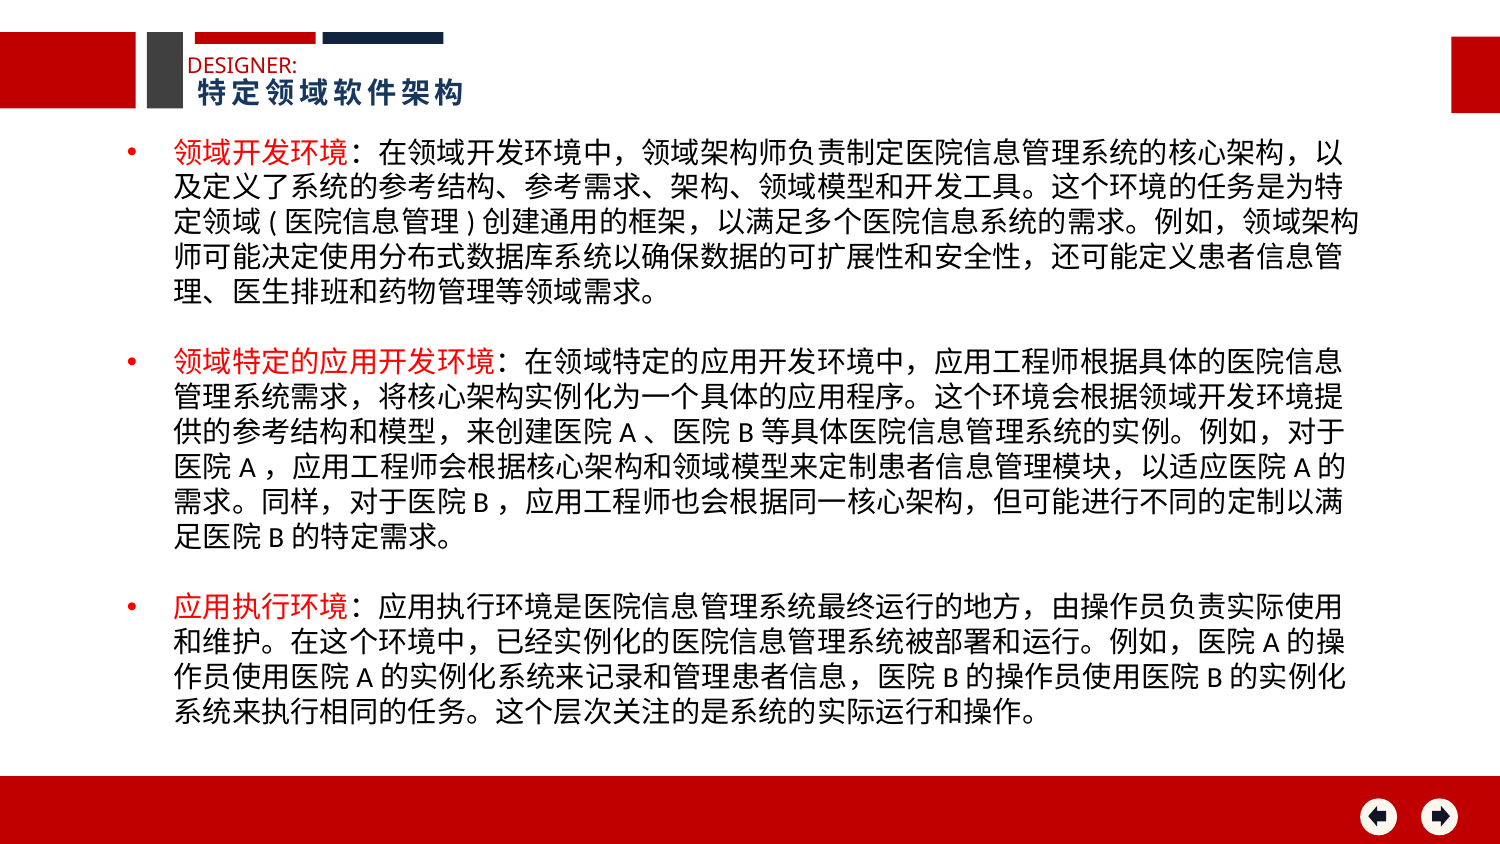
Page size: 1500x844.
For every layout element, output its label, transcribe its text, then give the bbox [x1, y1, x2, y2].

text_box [194, 31, 444, 45]
text_box 领域开发环境：在领域开发环境中，领域架构师负责制定医院信息管理系统的核心架构，以及定义了系统的参考结构、参考需求、架构、领域模型和开发工具。这个环境的任务是为特定领域(医院信息管理)创建通用的框架，以满足多个医院信息系统的需求。例如，领域架构师可能决定使用分布式数据库系统以确保数据的可扩展性和安全性，还可能定义患者信息管理、医生排班和药物管理等领域需求。 领域特定的应用开发环境：在领域特定的应用开发环境中，应用工程师根据具体的医院信息管理系统需求，将核心架构实例化为一个具体的应用程序。这个环境会根据领域开发环境提供的参考结构和模型，来创建医院A、医院B等具体医院信息管理系统的实例。例如，对于医院A，应用工程师会根据核心架构和领域模型来定制患者信息管理模块，以适应医院A的需求。同样，对于医院B，应用工程师也会根据同一核心架构，但可能进行不同的定制以满足医院B的特定需求。 应用执行环境：应用执行环境是医院信息管理系统最终运行的地方，由操作员负责实际使用和维护。在这个环境中，已经实例化的医院信息管理系统被部署和运行。例如，医院A的操作员使用医院A的实例化系统来记录和管理患者信息，医院B的操作员使用医院B的实例化系统来执行相同的任务。这个层次关注的是系统的实际运行和操作。 [112, 126, 1379, 736]
text_box 特定领域软件架构 [182, 67, 933, 118]
text_box DESIGNER: [172, 43, 313, 85]
